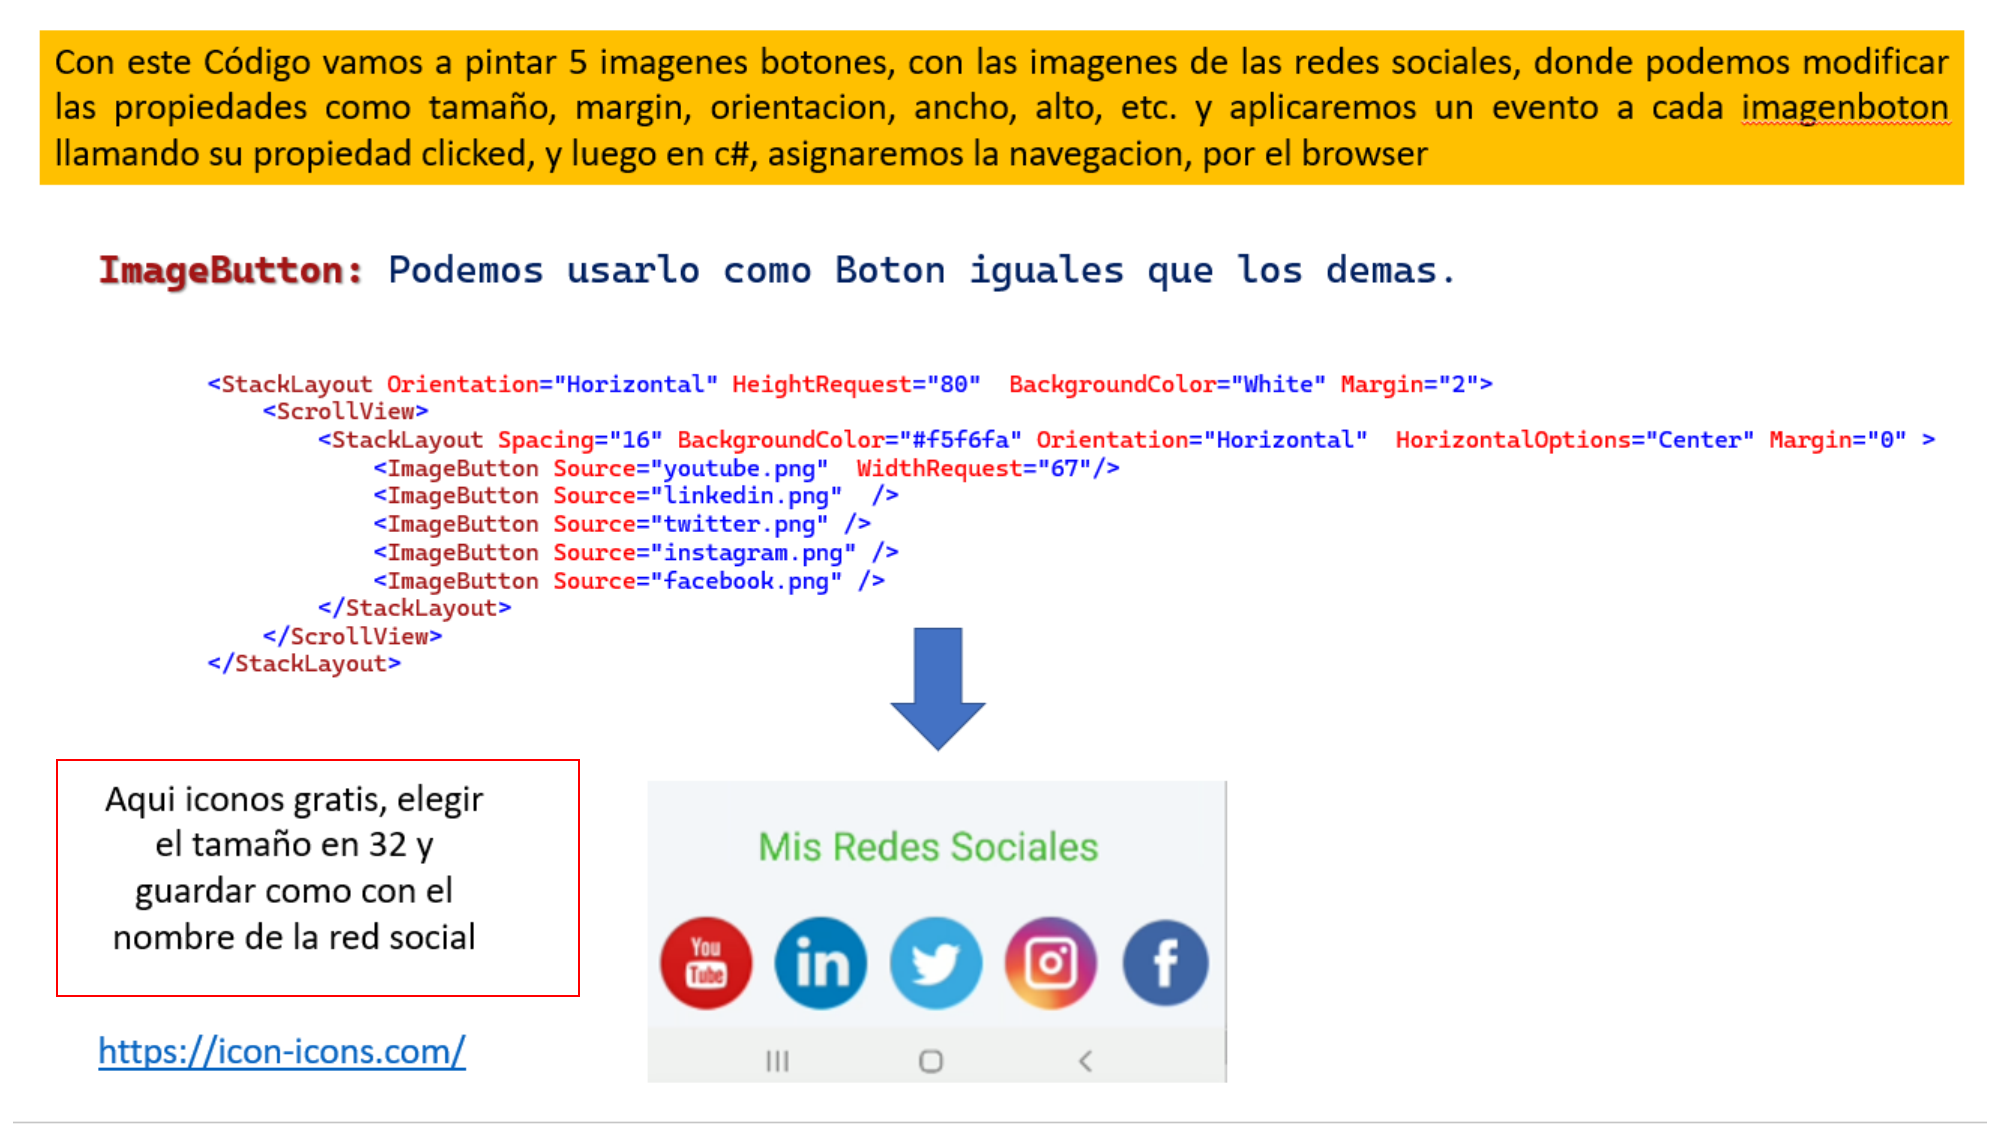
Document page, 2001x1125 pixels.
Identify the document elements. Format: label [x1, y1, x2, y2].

text_box [13, 0, 1987, 1125]
